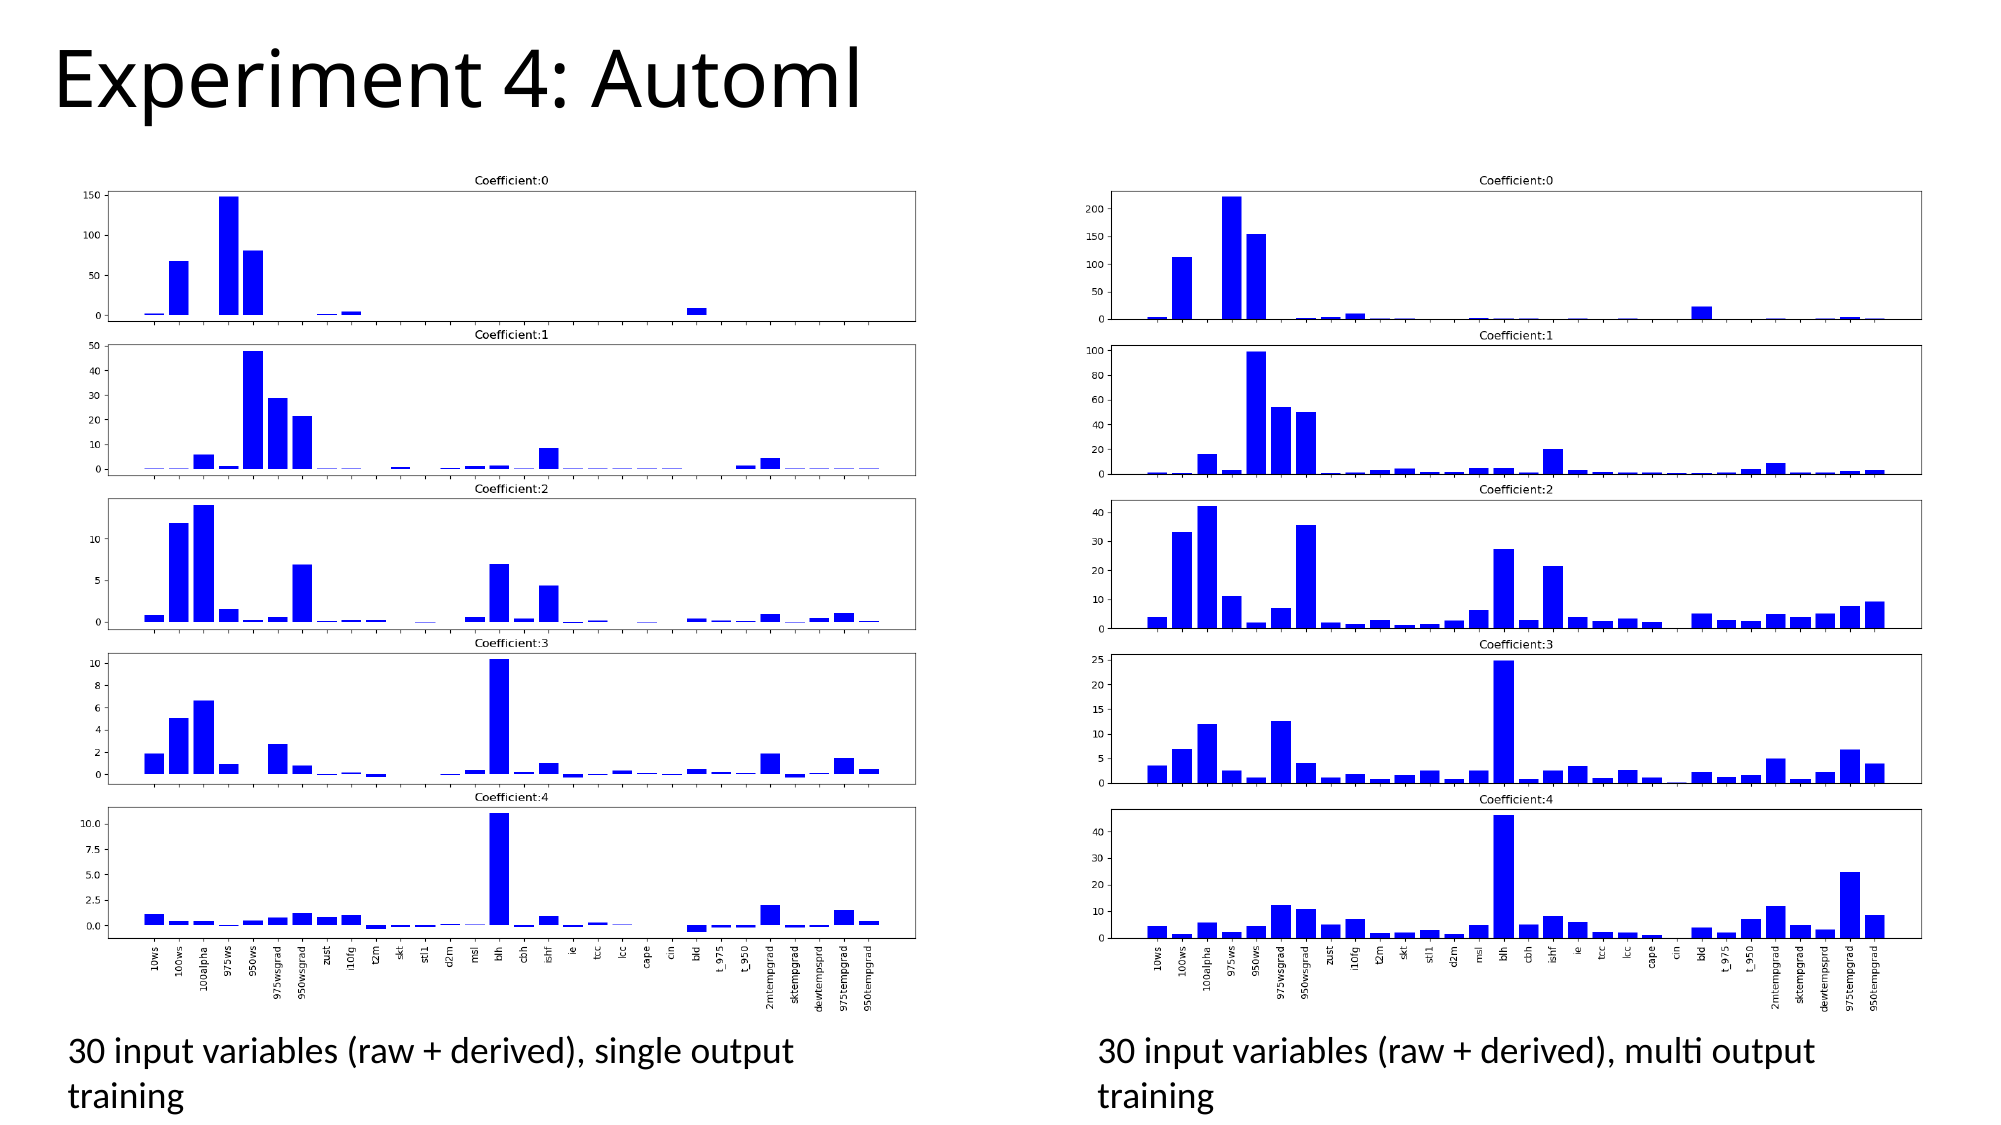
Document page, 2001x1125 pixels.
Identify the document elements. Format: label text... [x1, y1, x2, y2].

picture [1082, 173, 1924, 1014]
picture [76, 173, 918, 1014]
title Experiment 4: Automl [37, 31, 1956, 133]
text_box 30 input variables (raw + derived), multi output training [1082, 1018, 1948, 1124]
text_box 30 input variables (raw + derived), single output training [52, 1018, 918, 1124]
